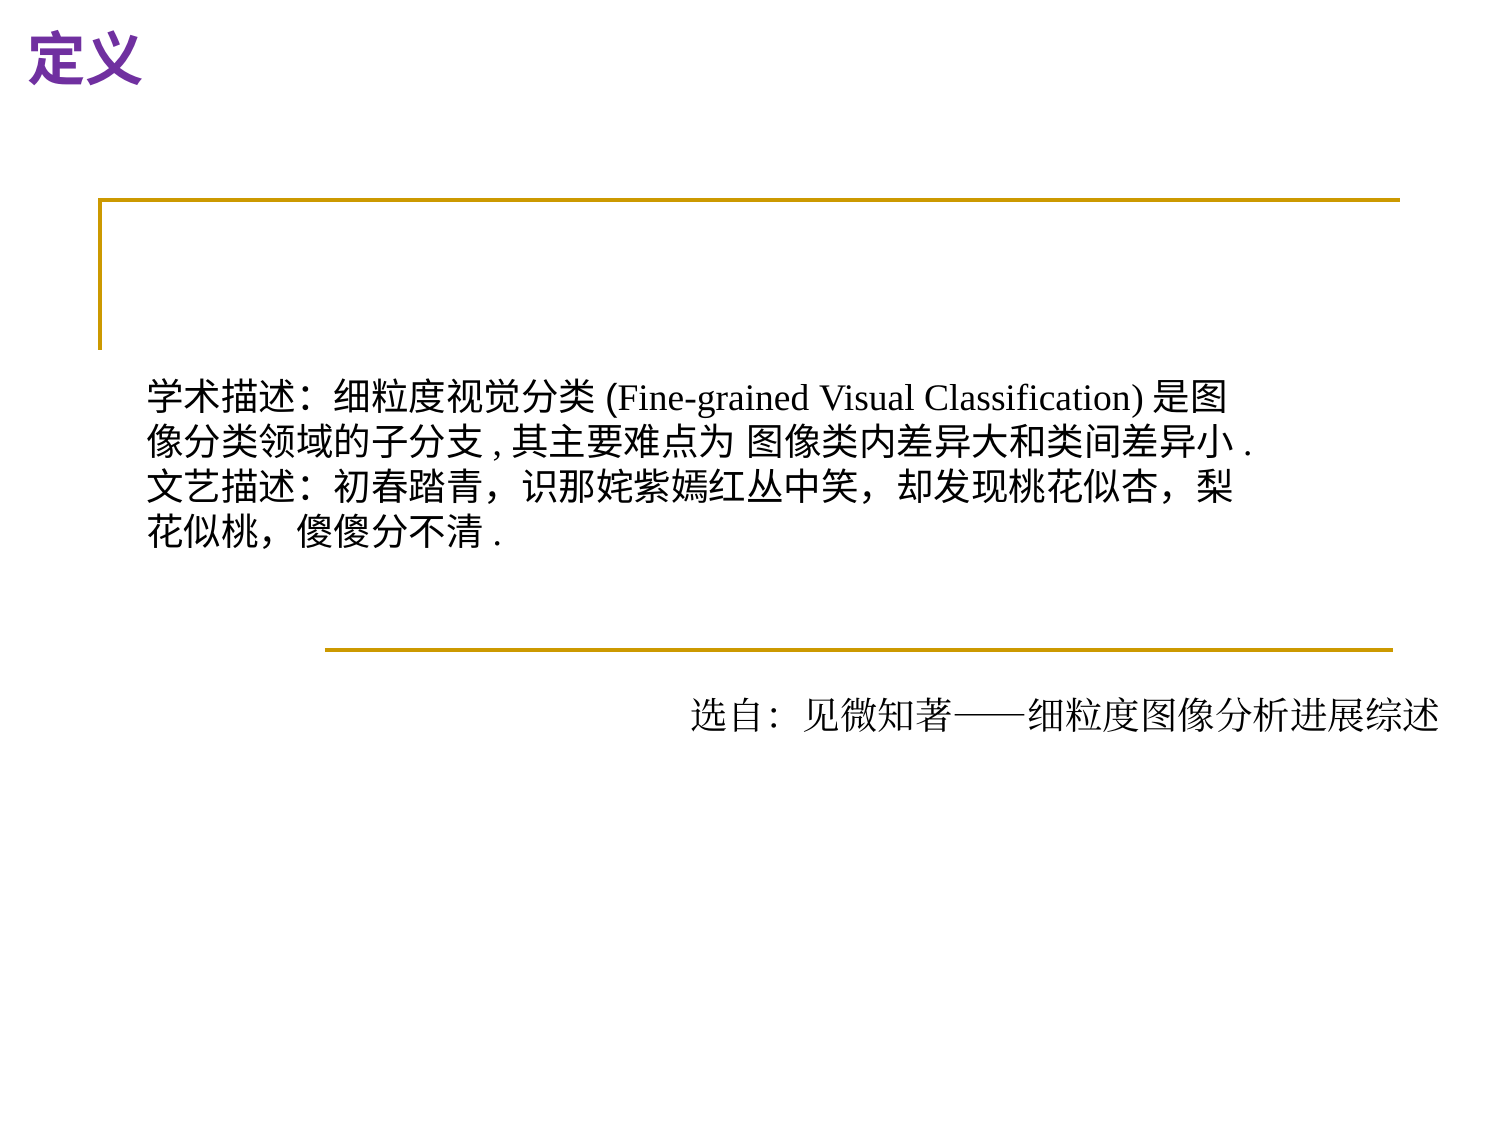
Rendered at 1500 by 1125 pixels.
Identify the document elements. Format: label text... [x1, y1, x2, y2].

text_box 学术描述：细粒度视觉分类(Fine-grained Visual Classification)是图像分类领域的子分支,其主要难点为 图像类内差异大和类间差异小. 文艺描述：初春踏青，识那姹紫嫣红丛中笑，却发现桃花似杏，梨花似桃，傻傻分不清. [131, 330, 1277, 561]
text_box 定义 [12, 14, 159, 99]
text_box 选自：见微知著——细粒度图像分析进展综述 [675, 684, 1456, 745]
